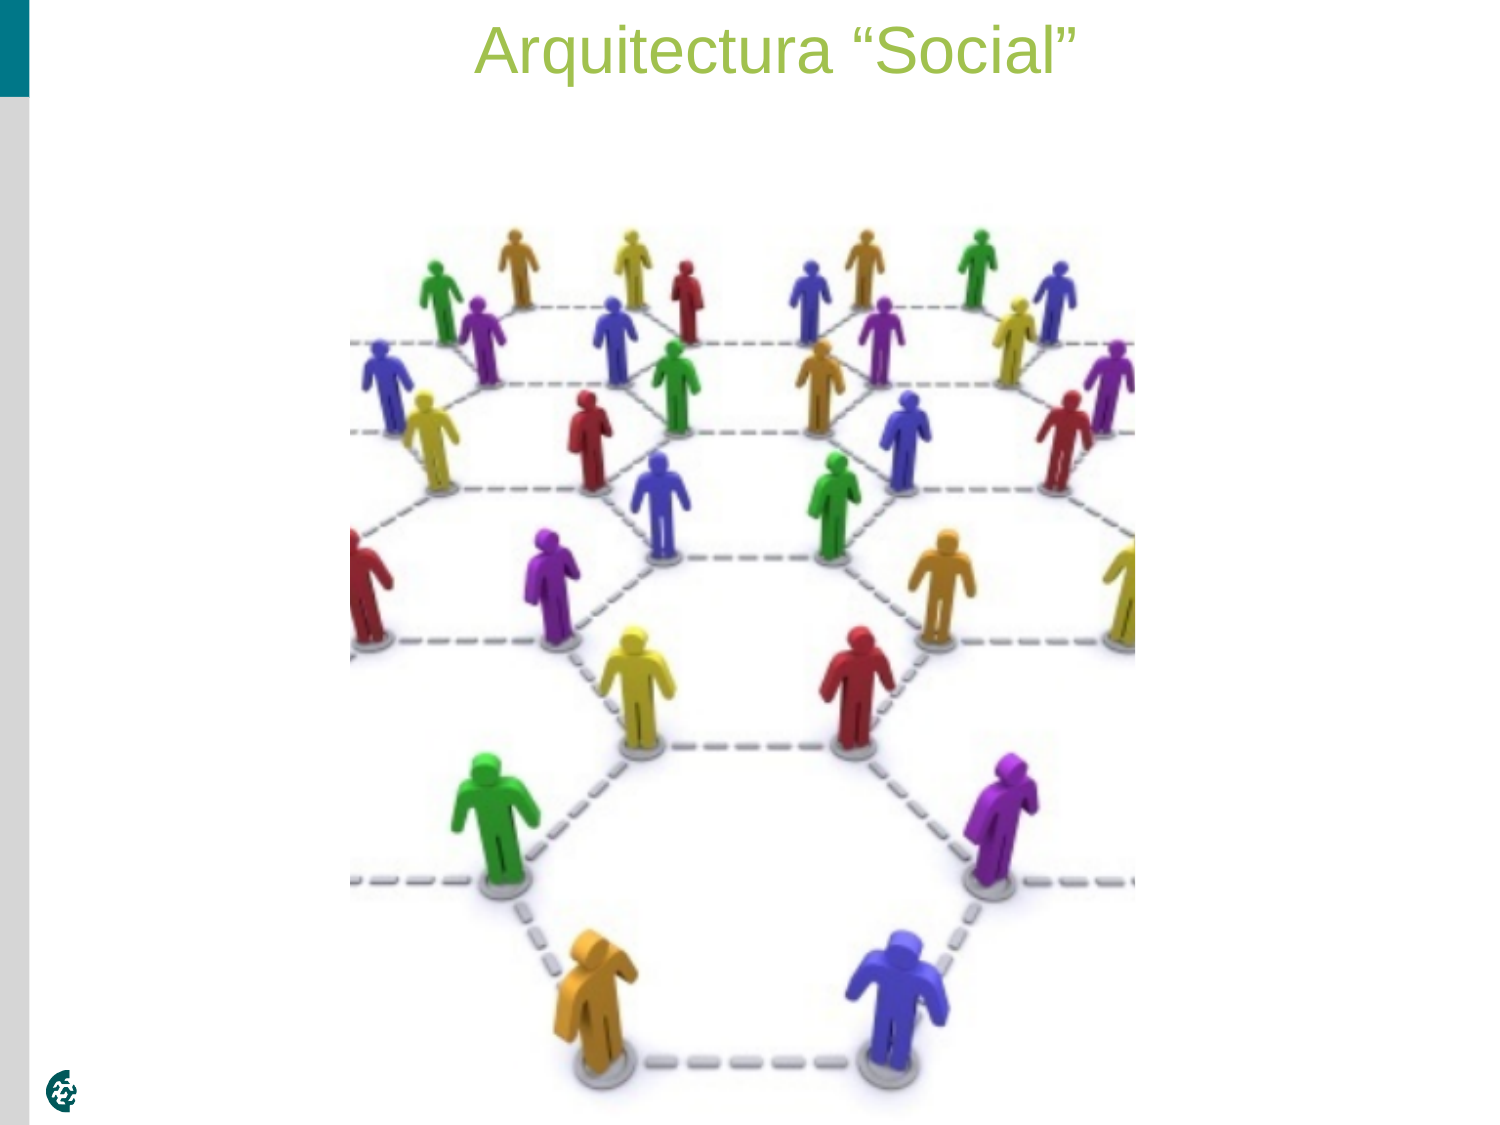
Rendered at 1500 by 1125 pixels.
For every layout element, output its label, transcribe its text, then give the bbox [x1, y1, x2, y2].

text_box Arquitectura “Social” [324, 0, 1229, 95]
picture [46, 1070, 77, 1113]
picture [349, 187, 1136, 1125]
